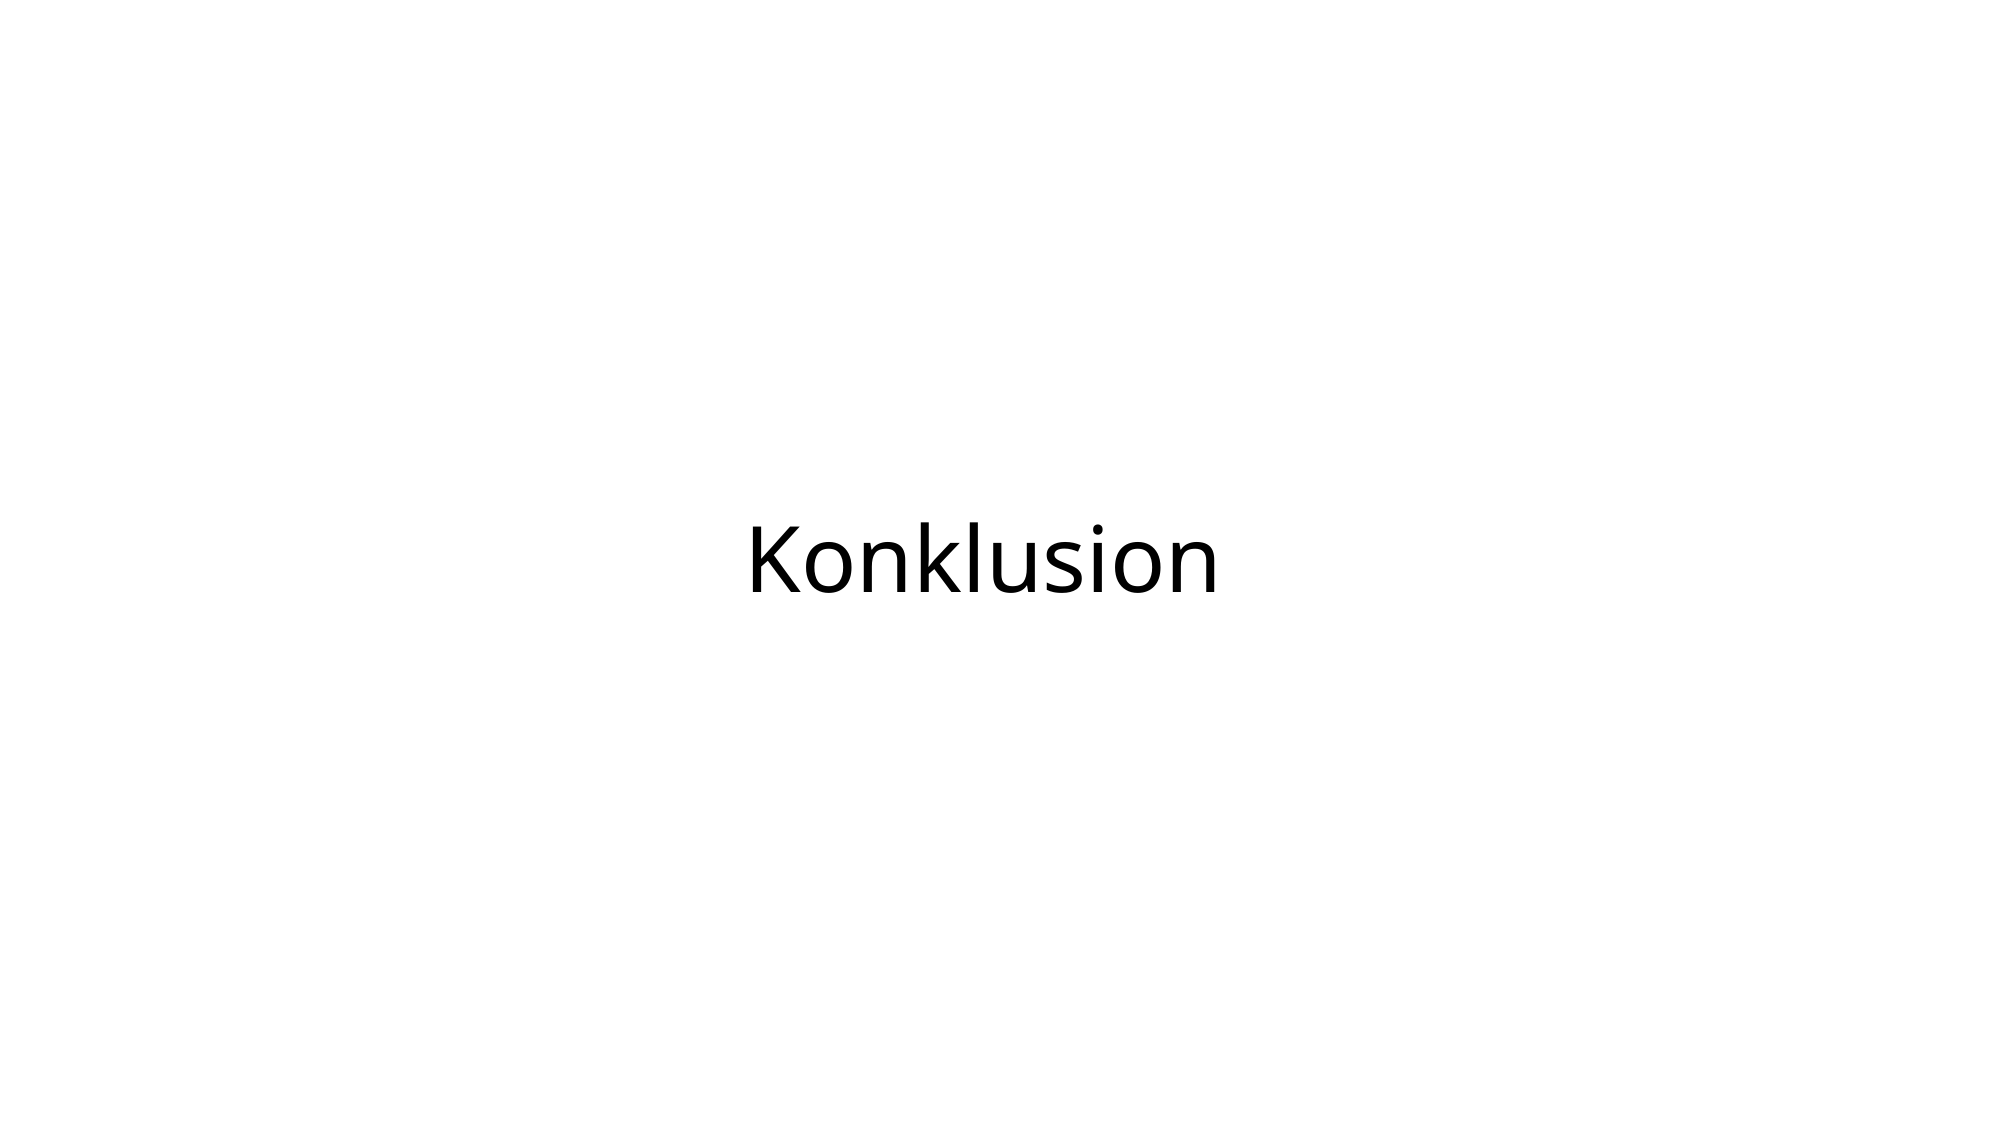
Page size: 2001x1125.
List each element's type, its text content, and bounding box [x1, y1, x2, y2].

title Konklusion [121, 453, 1847, 672]
